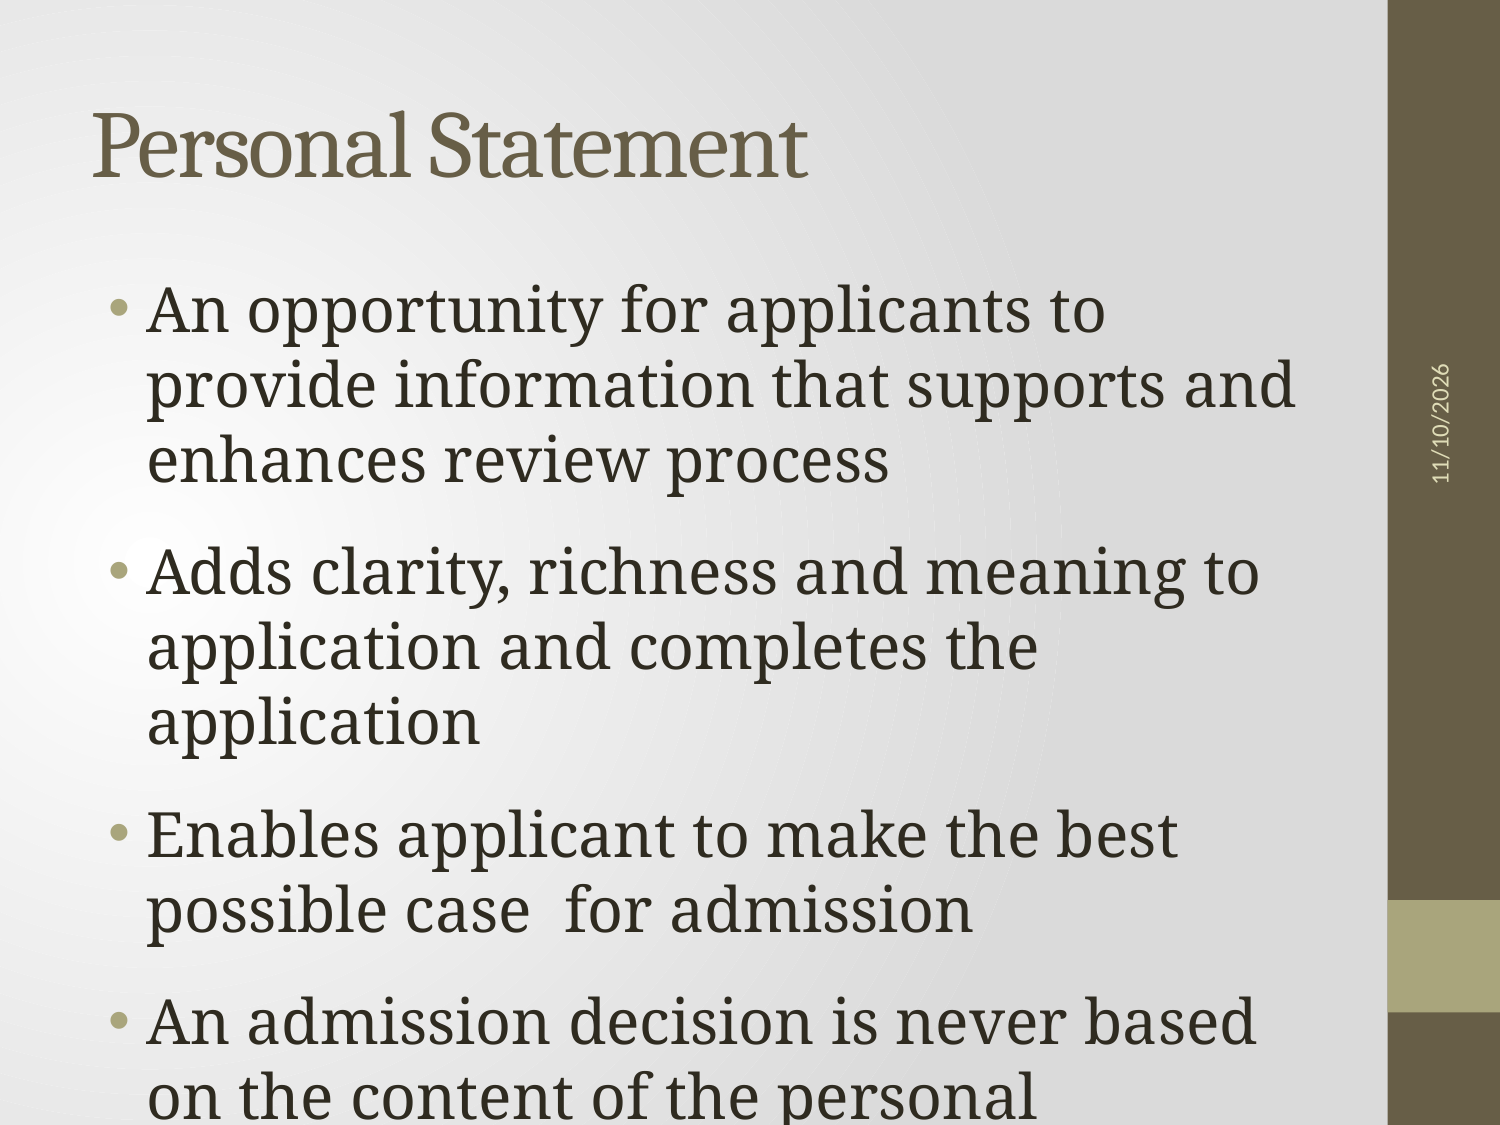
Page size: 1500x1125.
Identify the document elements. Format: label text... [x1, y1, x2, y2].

list An opportunity for applicants to provide information that supports and enhances review process Adds clarity, richness and meaning to application and completes the application Enables applicant to make the best possible case for admission An admission decision is never based on the content of the personal statement alone [74, 262, 1326, 1051]
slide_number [1408, 100, 1469, 501]
title Personal Statement [75, 45, 1325, 233]
